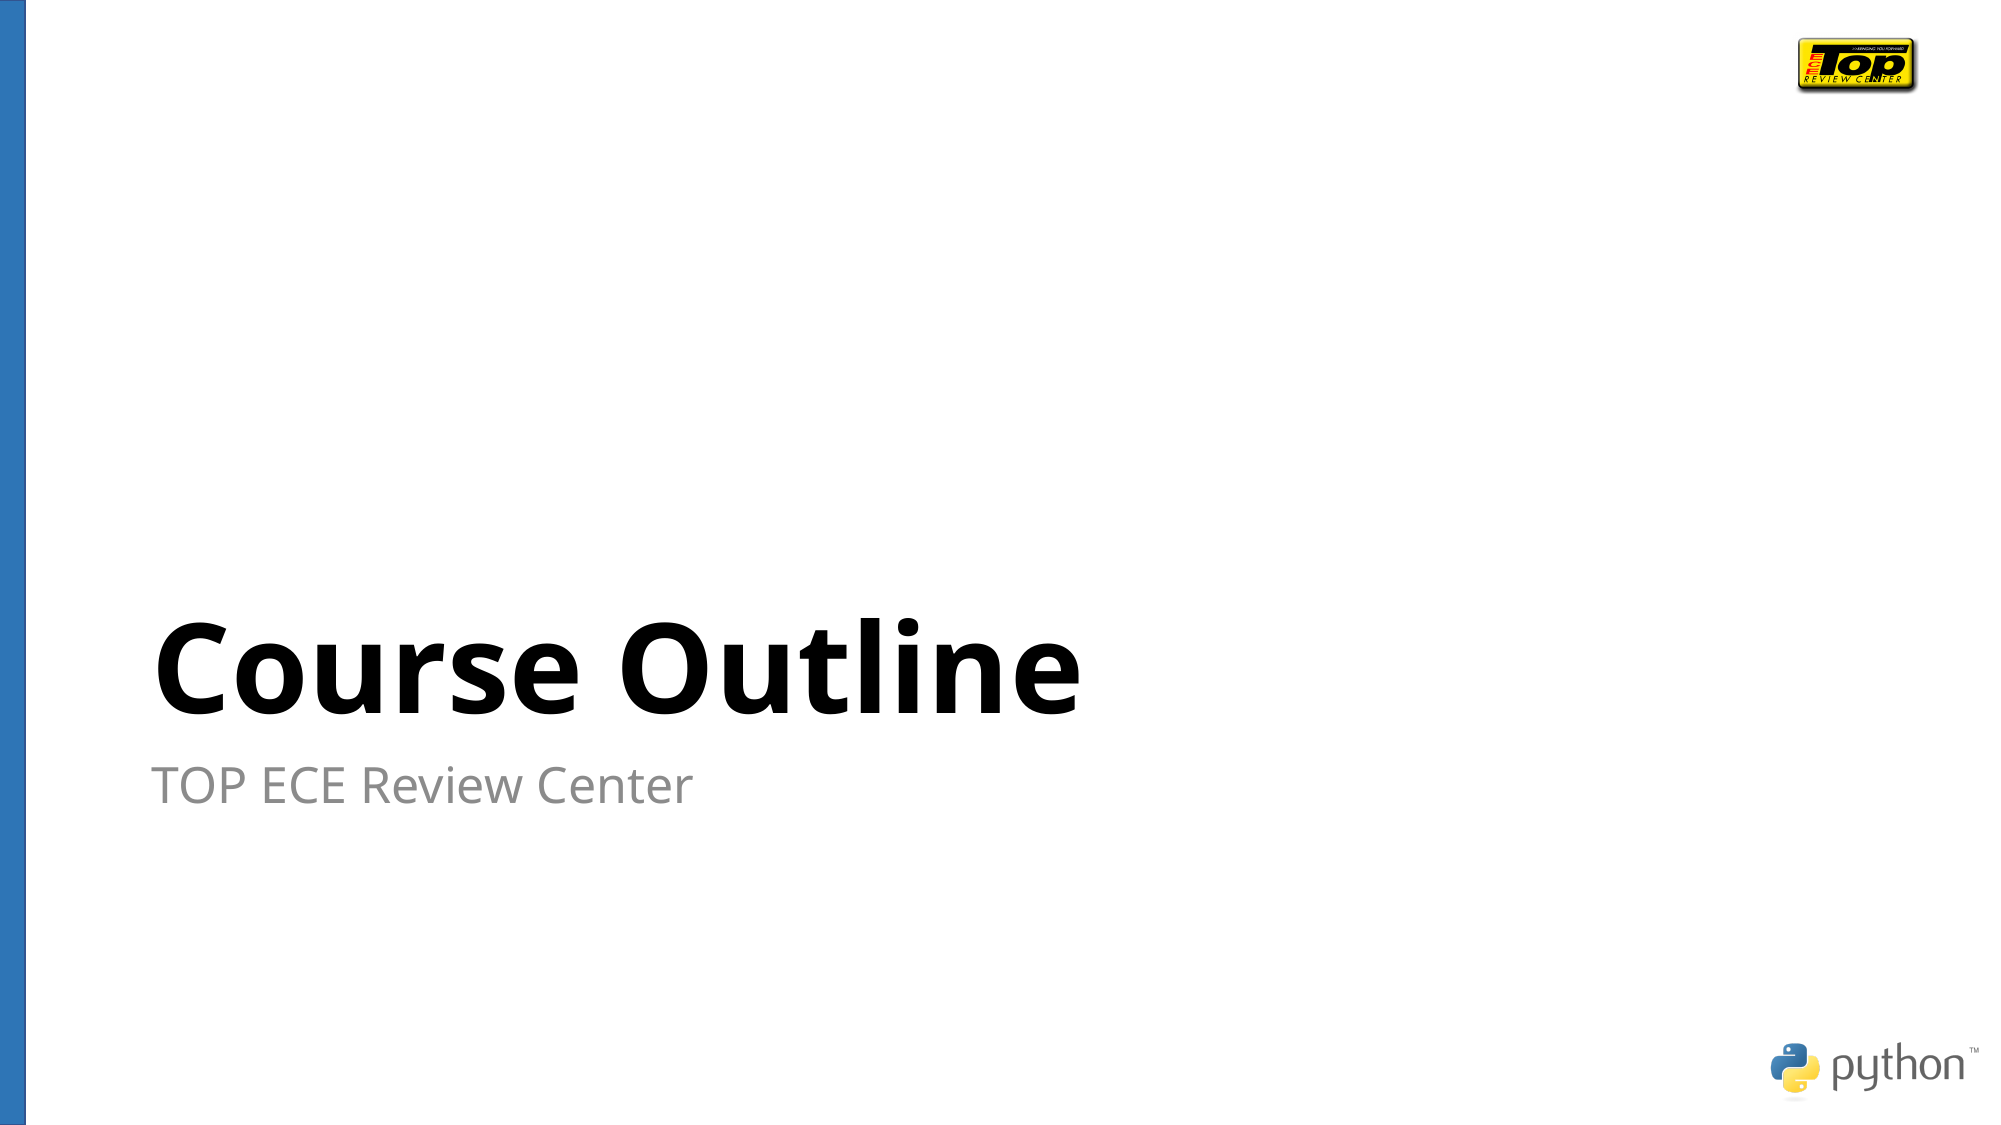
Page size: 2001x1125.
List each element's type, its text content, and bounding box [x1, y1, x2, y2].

picture [1791, 32, 1919, 97]
list TOP ECE Review Center [136, 752, 1862, 999]
text_box [0, 0, 26, 1125]
title Course Outline [136, 280, 1862, 749]
picture [1749, 1019, 2000, 1125]
